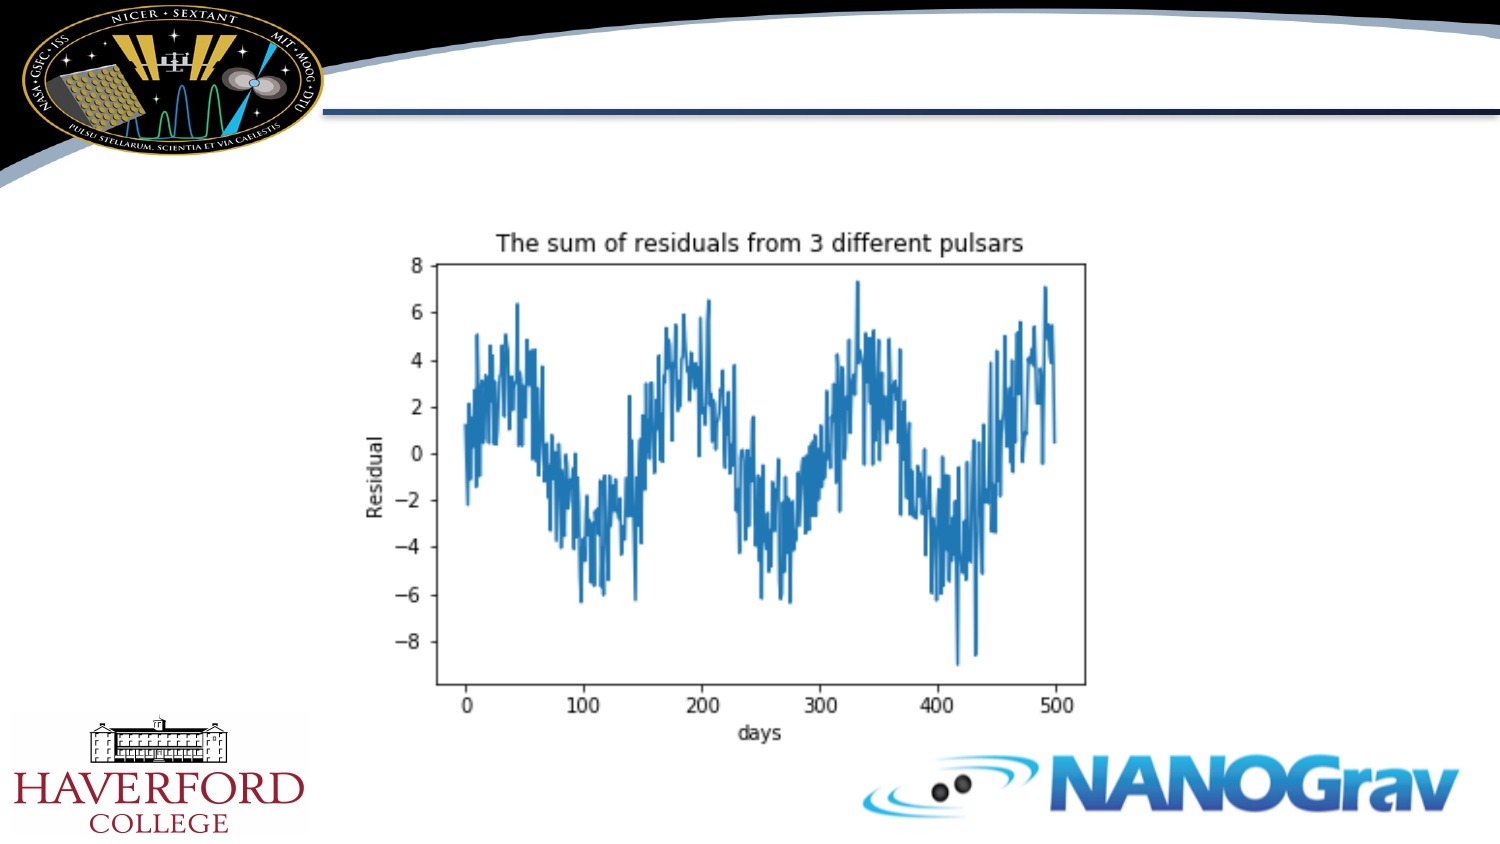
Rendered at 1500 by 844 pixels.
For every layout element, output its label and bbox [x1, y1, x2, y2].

slide_number [1074, 782, 1425, 827]
picture [0, 0, 1500, 844]
list [332, 196, 1168, 754]
footer [512, 782, 988, 827]
